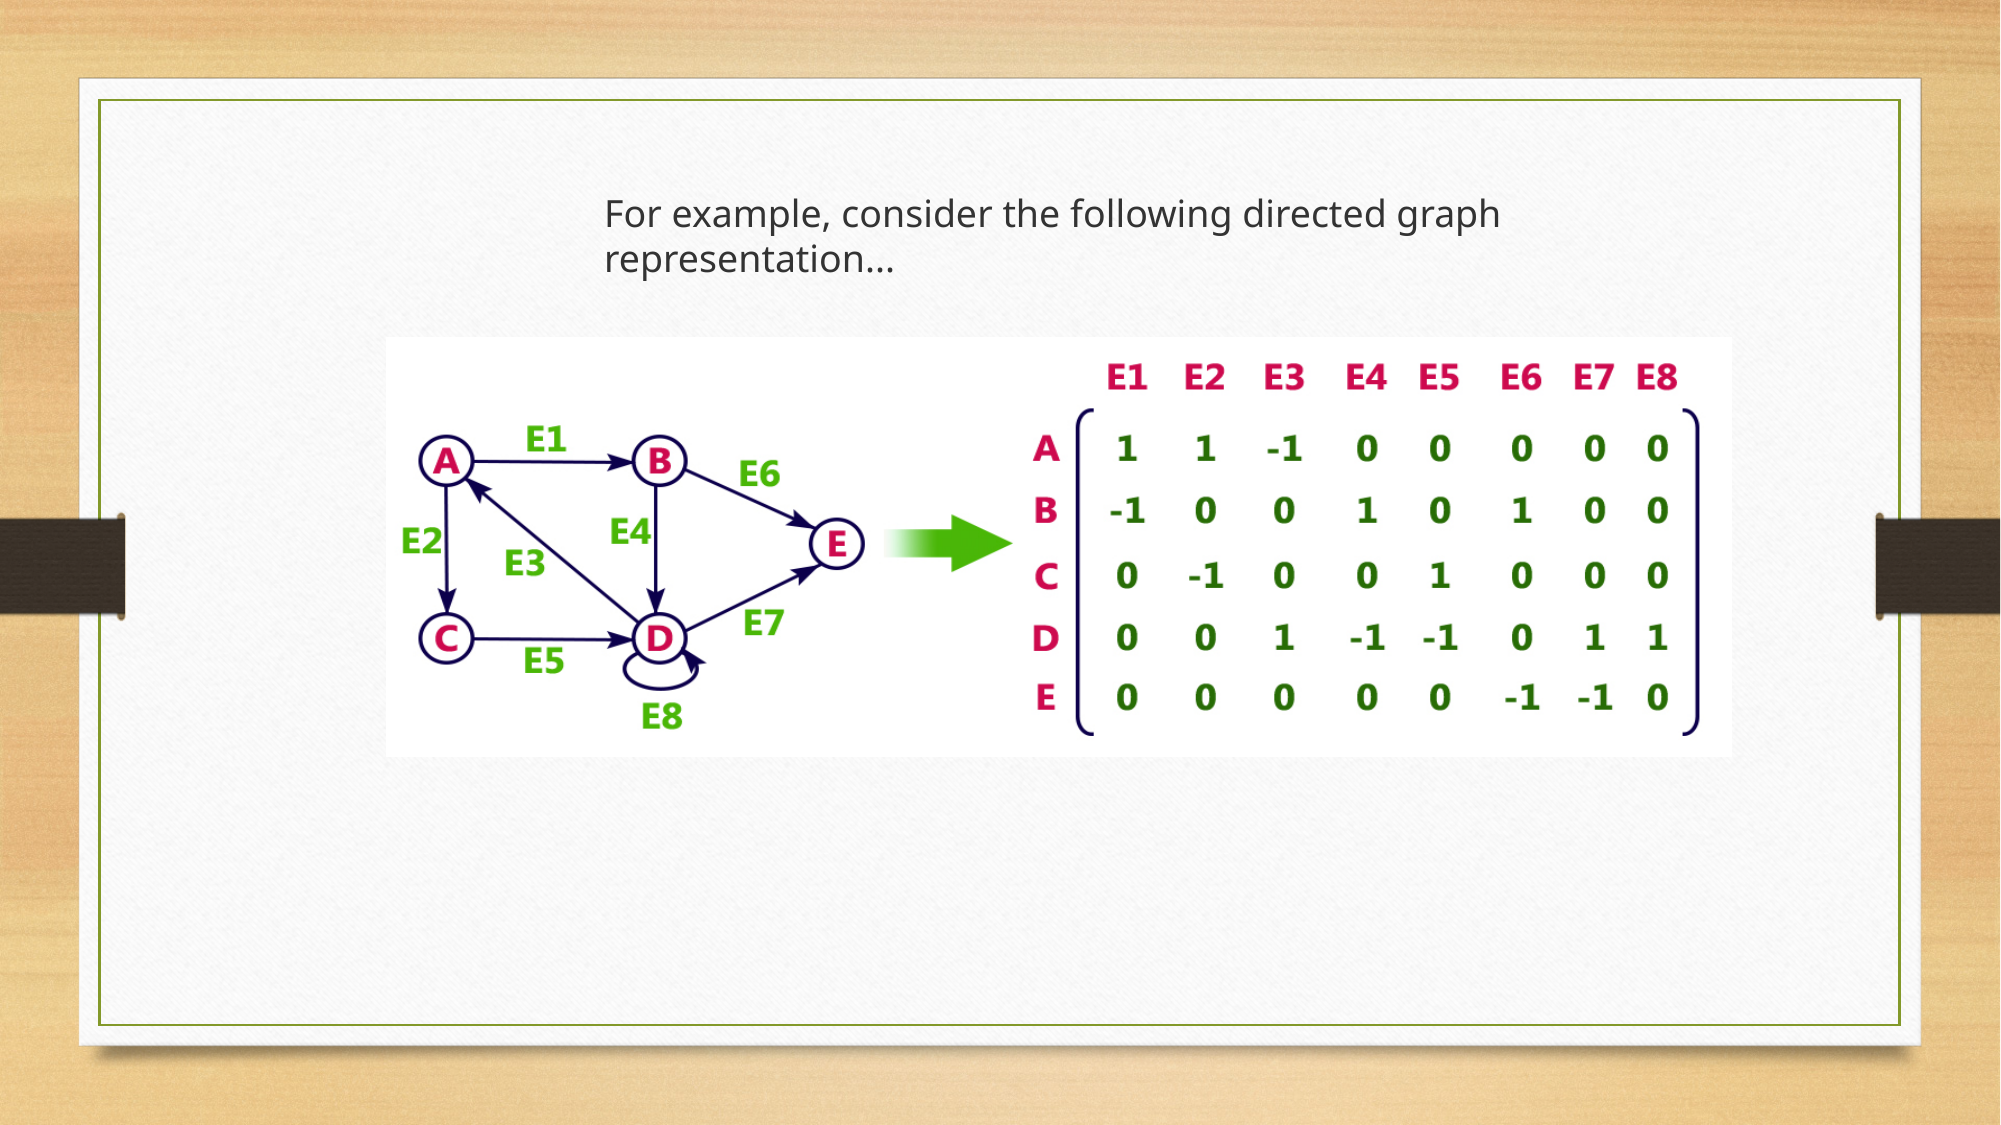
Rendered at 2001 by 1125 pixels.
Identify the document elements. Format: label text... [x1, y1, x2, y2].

text_box For example, consider the following directed graph representation... [589, 182, 1590, 287]
picture [0, 0, 2001, 1125]
